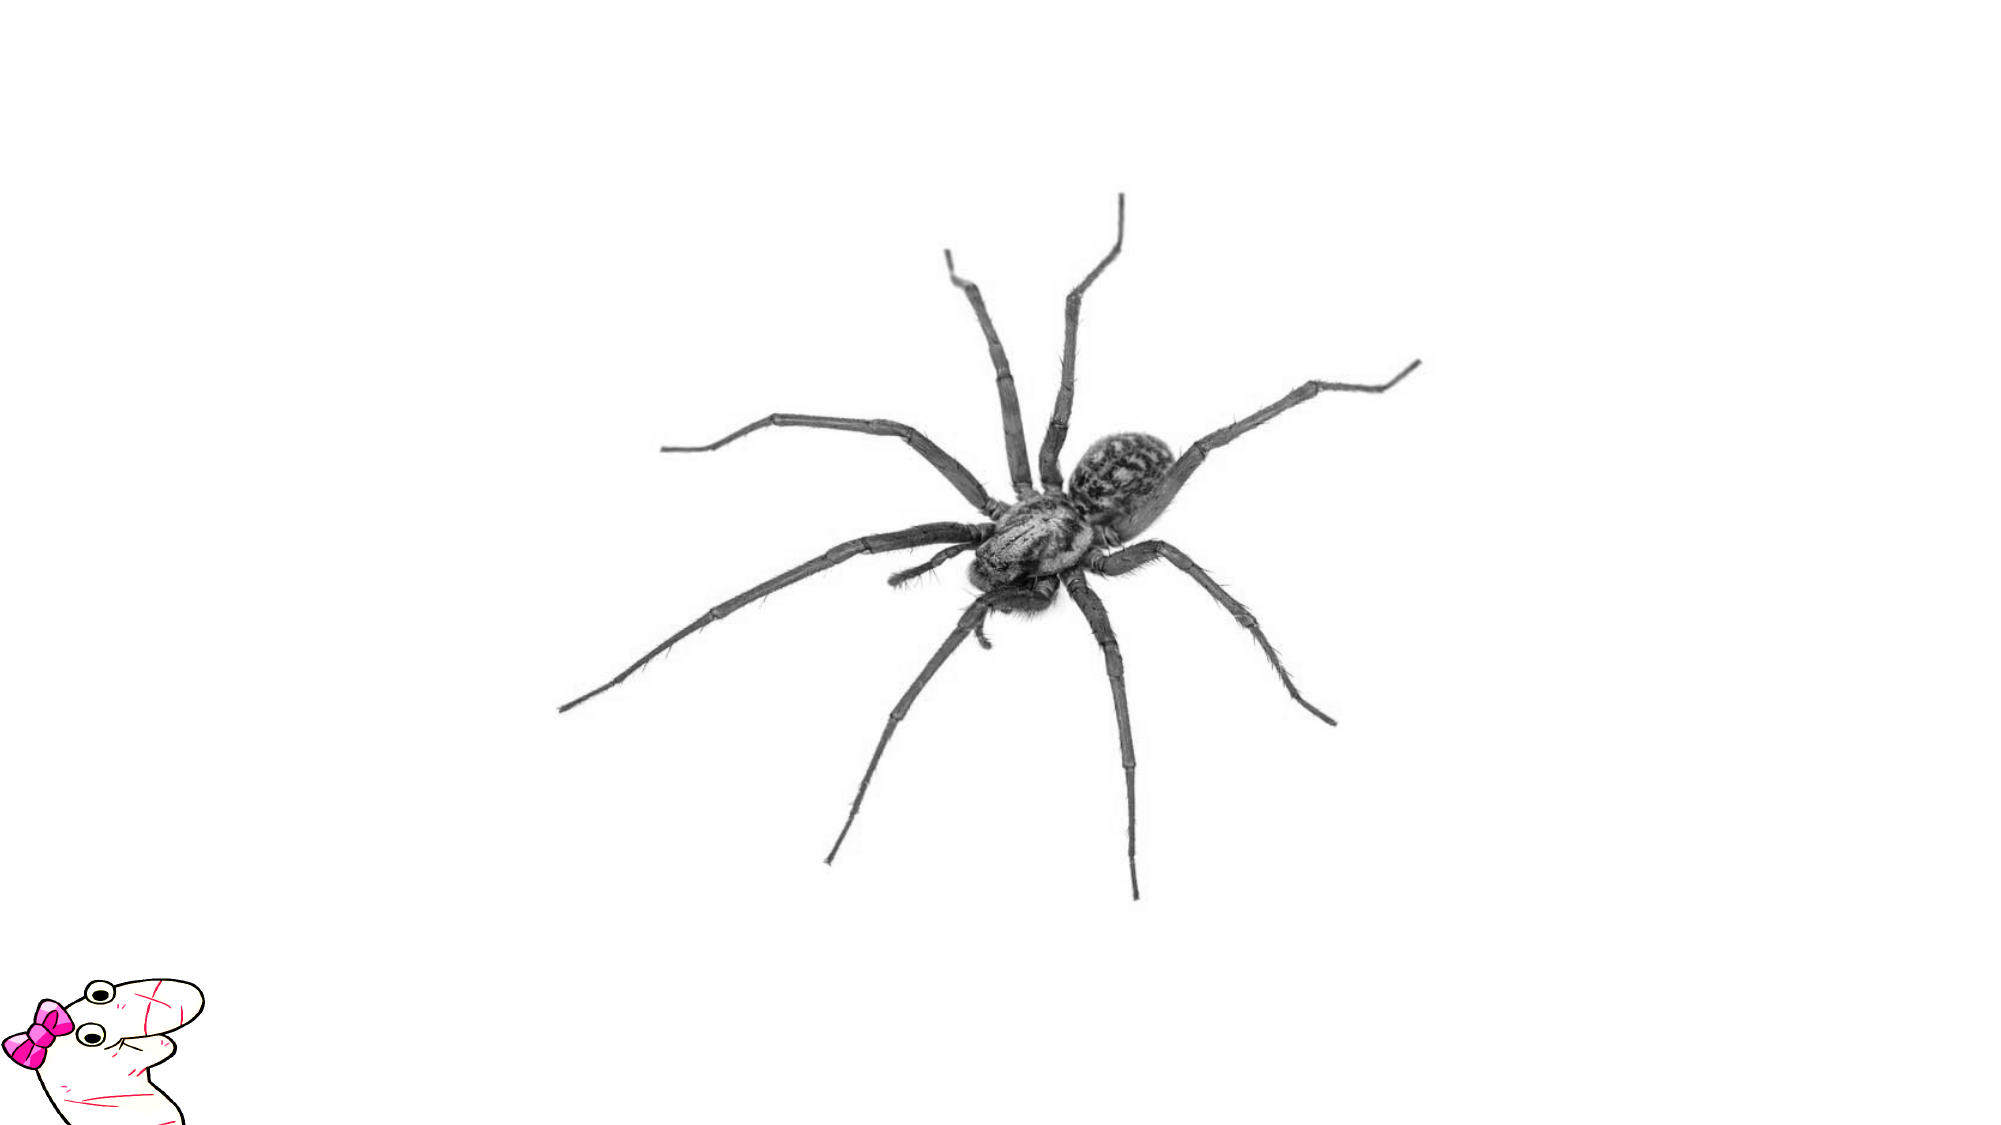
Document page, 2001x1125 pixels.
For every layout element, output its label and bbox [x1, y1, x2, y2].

picture [0, 976, 206, 1125]
picture [401, 164, 1599, 960]
